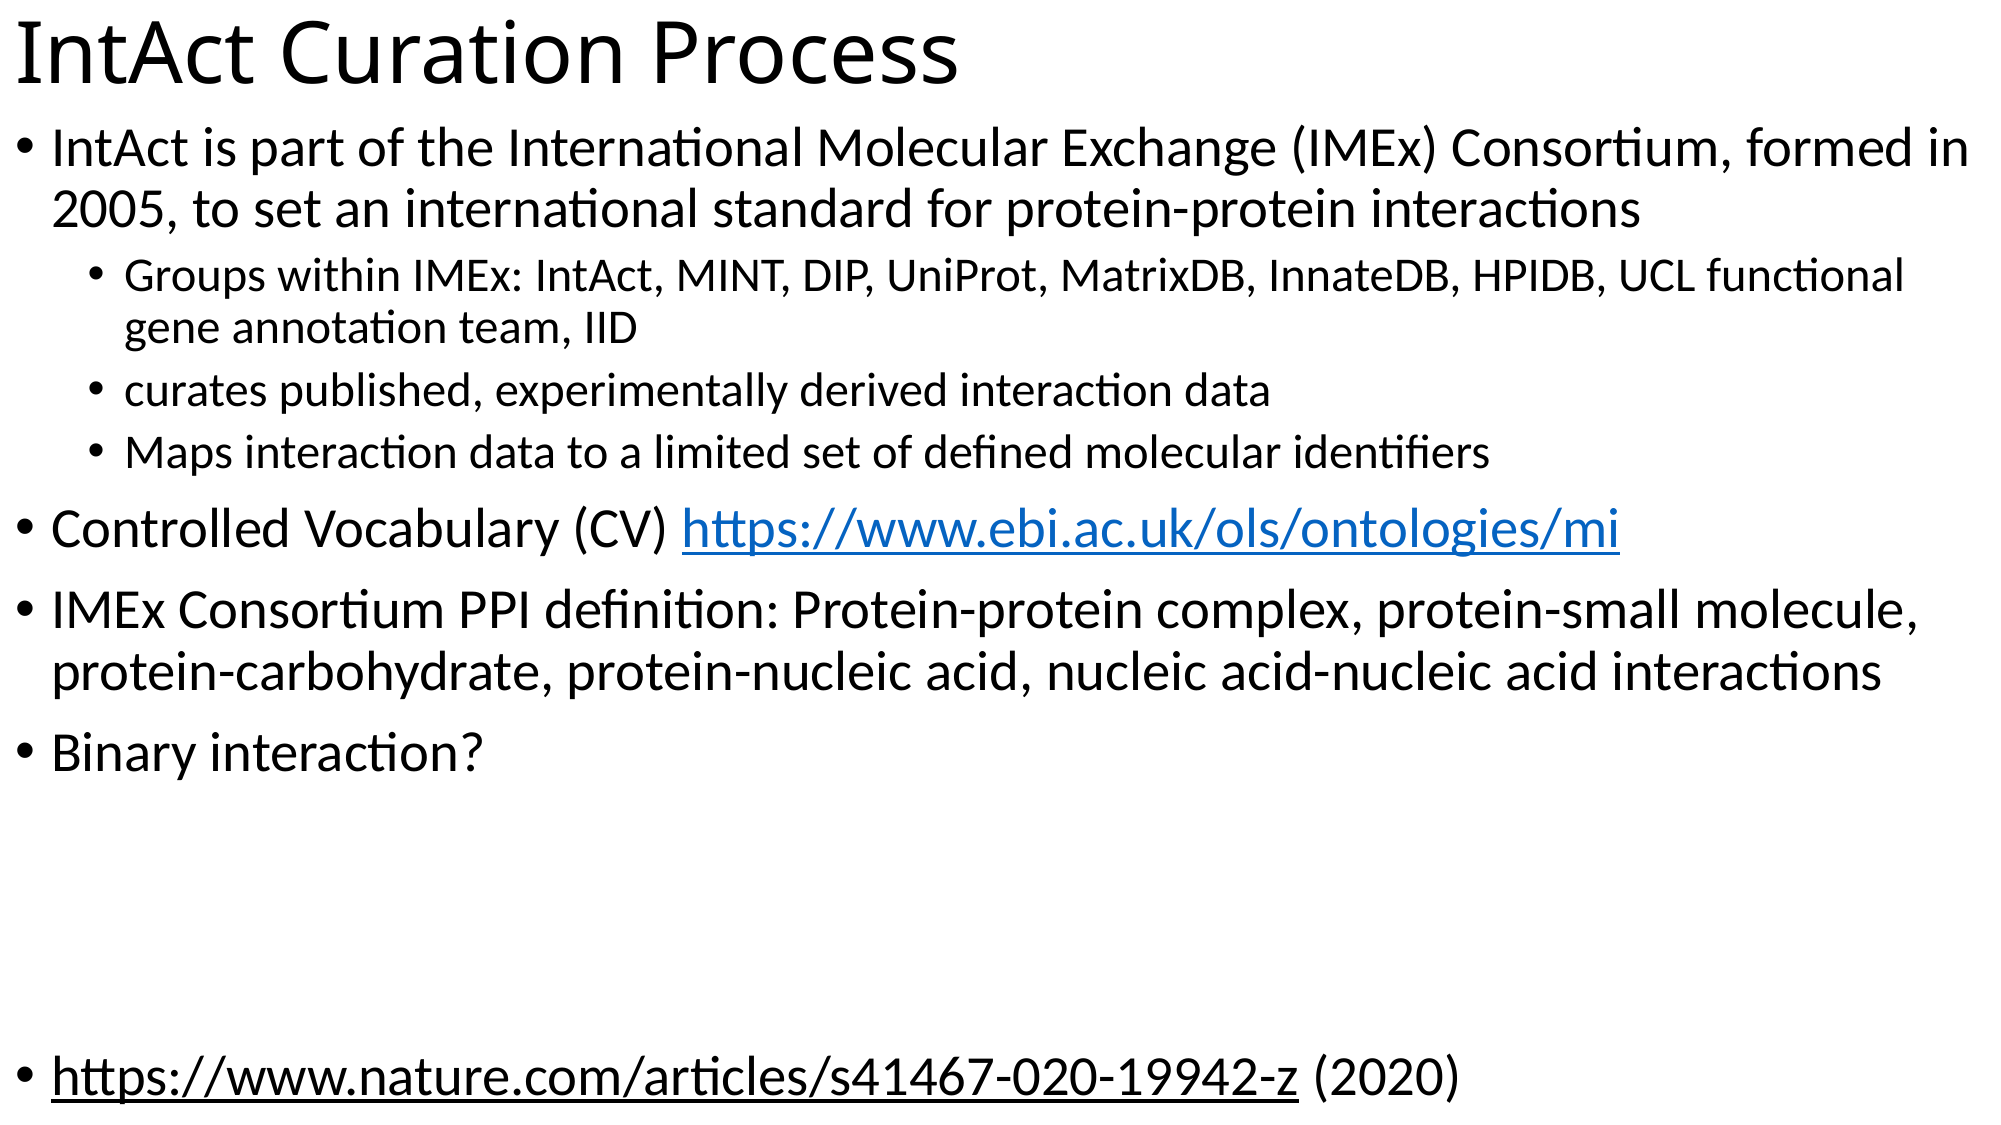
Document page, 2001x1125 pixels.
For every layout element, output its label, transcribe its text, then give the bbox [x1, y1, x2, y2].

title IntAct Curation Process [0, 1, 2000, 110]
list IntAct is part of the International Molecular Exchange (IMEx) Consortium, formed in 2005, to set an international standard for protein-protein interactions Groups within IMEx: IntAct, MINT, DIP, UniProt, MatrixDB, InnateDB, HPIDB, UCL functional gene annotation team, IID curates published, experimentally derived interaction data Maps interaction data to a limited set of defined molecular identifiers Controlled Vocabulary (CV) https://www.ebi.ac.uk/ols/ontologies/mi IMEx Consortium PPI definition: Protein-protein complex, protein-small molecule, protein-carbohydrate, protein-nucleic acid, nucleic acid-nucleic acid interactions Binary interaction? https://www.nature.com/articles/s41467-020-19942-z (2020) [0, 110, 2000, 1124]
